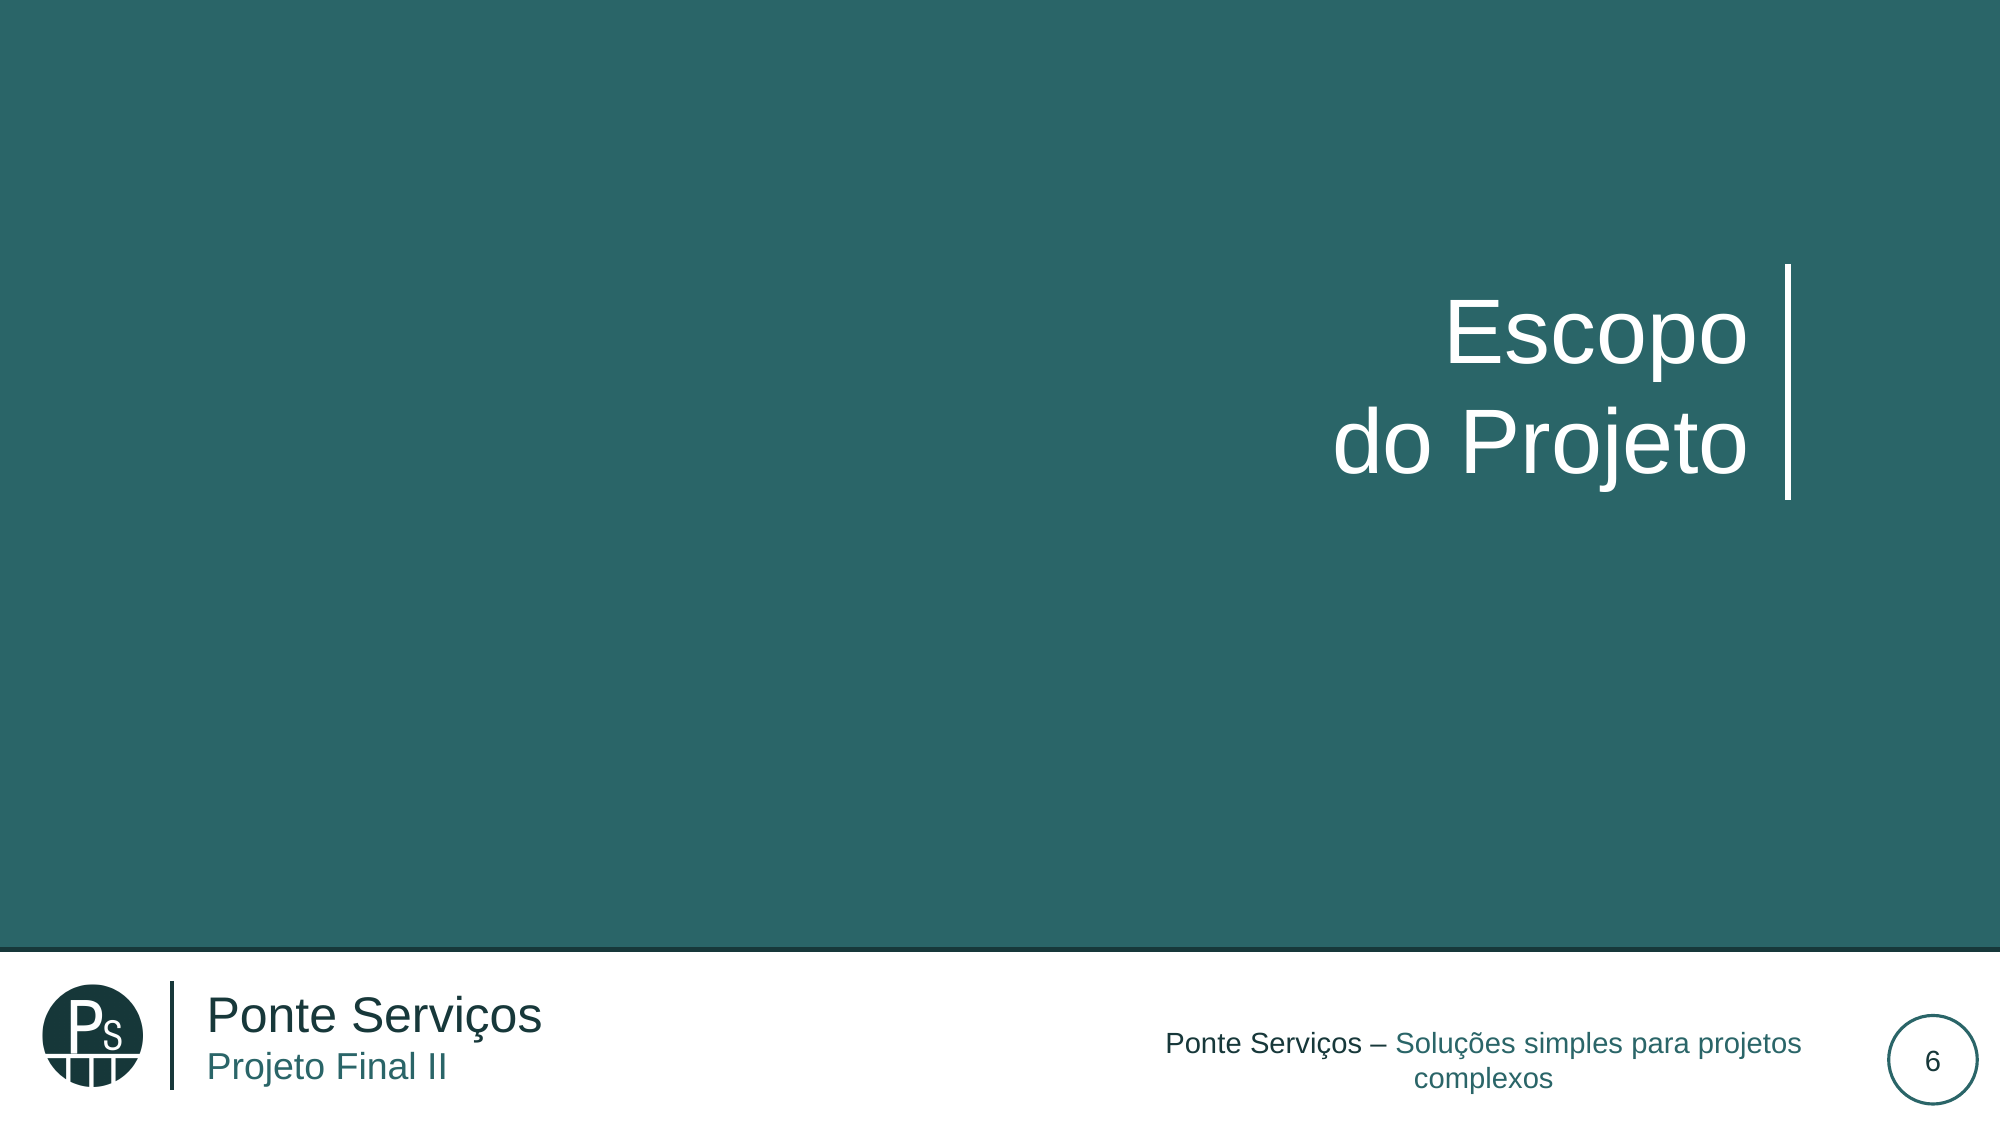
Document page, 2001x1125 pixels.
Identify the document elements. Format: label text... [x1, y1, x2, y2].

slide_number 6 [1888, 1015, 1978, 1105]
footer Ponte Serviços – Soluções simples para projetos complexos [1077, 1029, 1891, 1090]
text_box Escopo do Projeto [546, 264, 1765, 499]
text_box Ponte Serviços Projeto Final II [191, 974, 1270, 1095]
picture [30, 976, 155, 1095]
text_box [0, 0, 2000, 947]
